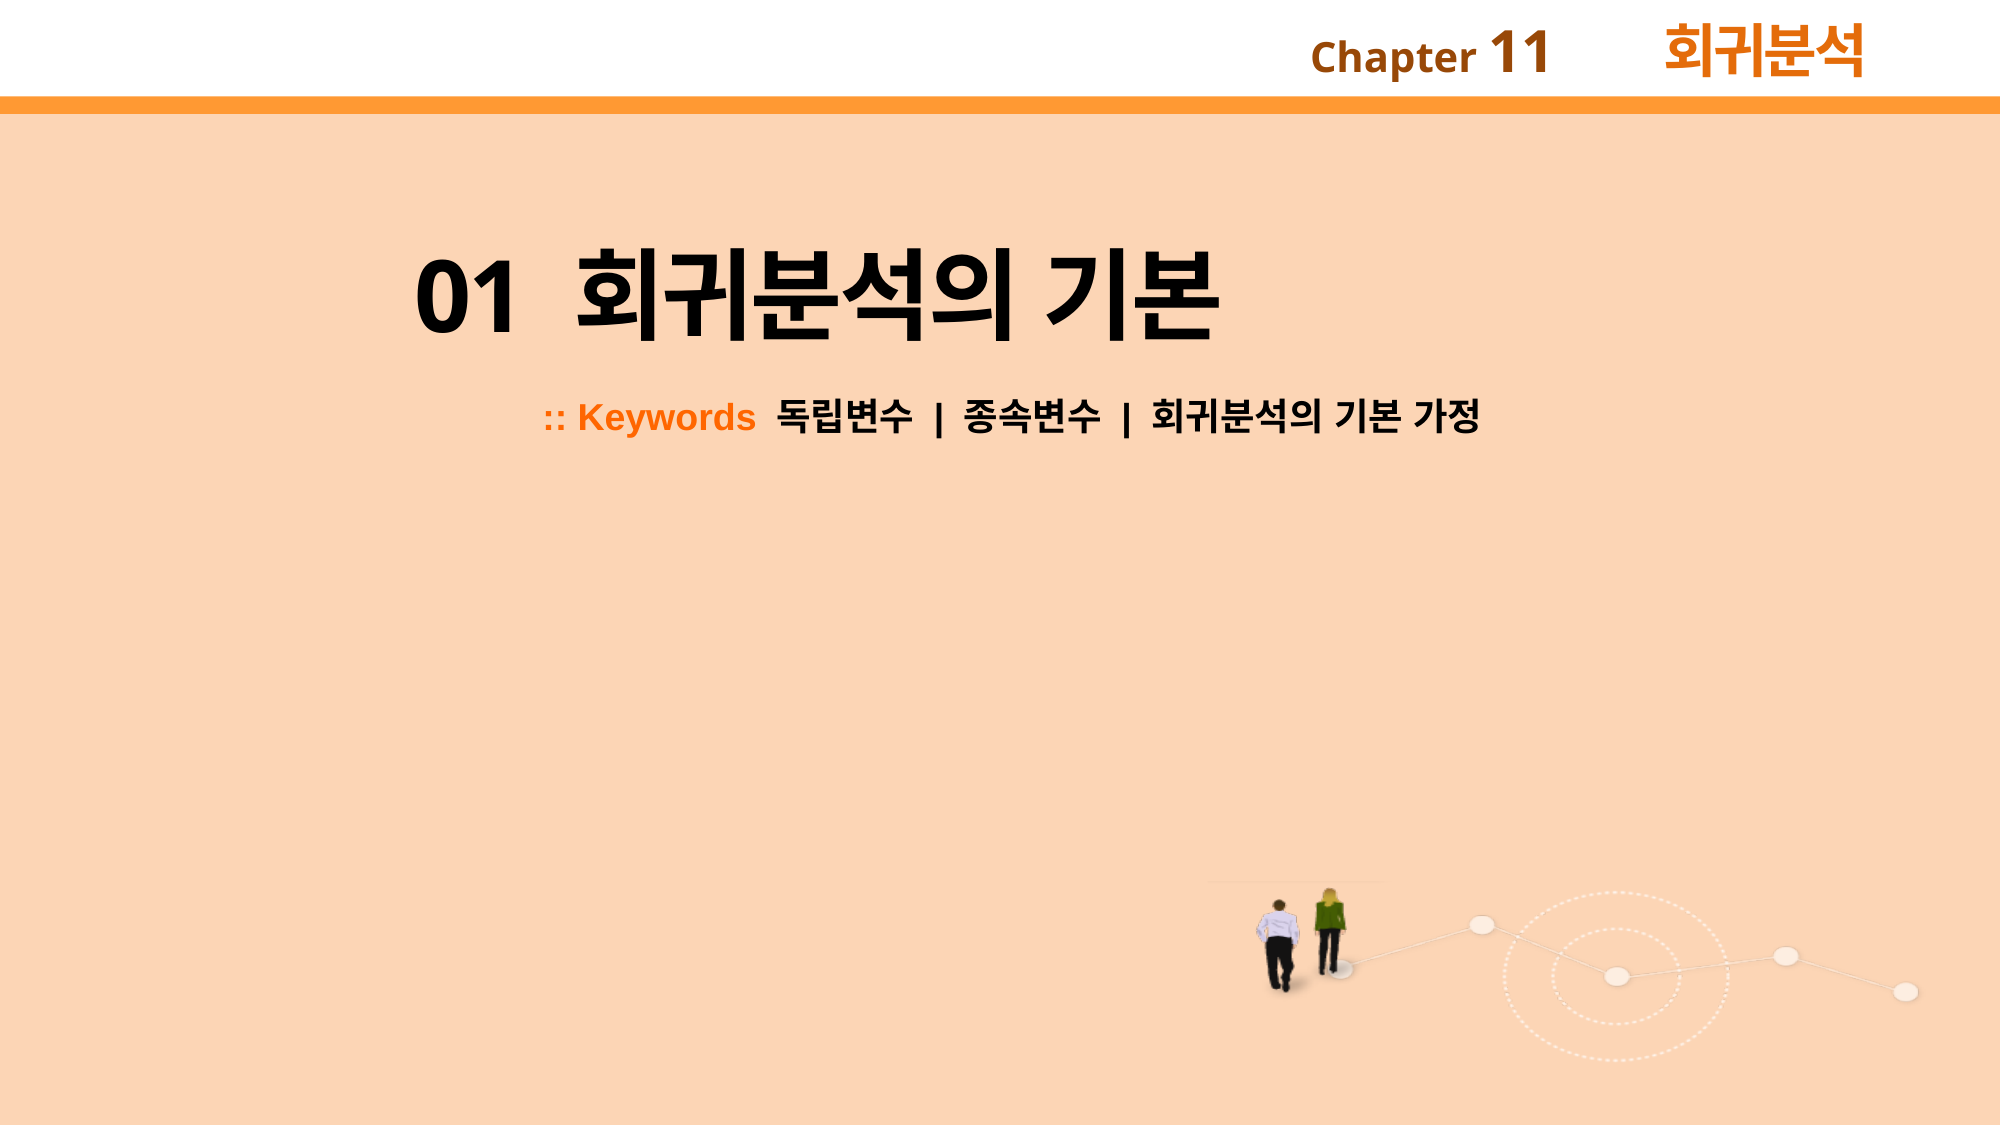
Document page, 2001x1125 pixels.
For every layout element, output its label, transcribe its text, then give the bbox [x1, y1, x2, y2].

text_box 01 회귀분석의 기본 [400, 213, 1239, 360]
text_box :: Keywords 독립변수 | 종속변수 | 회귀분석의 기본 가정 [527, 385, 1662, 446]
picture [1207, 881, 1932, 1104]
